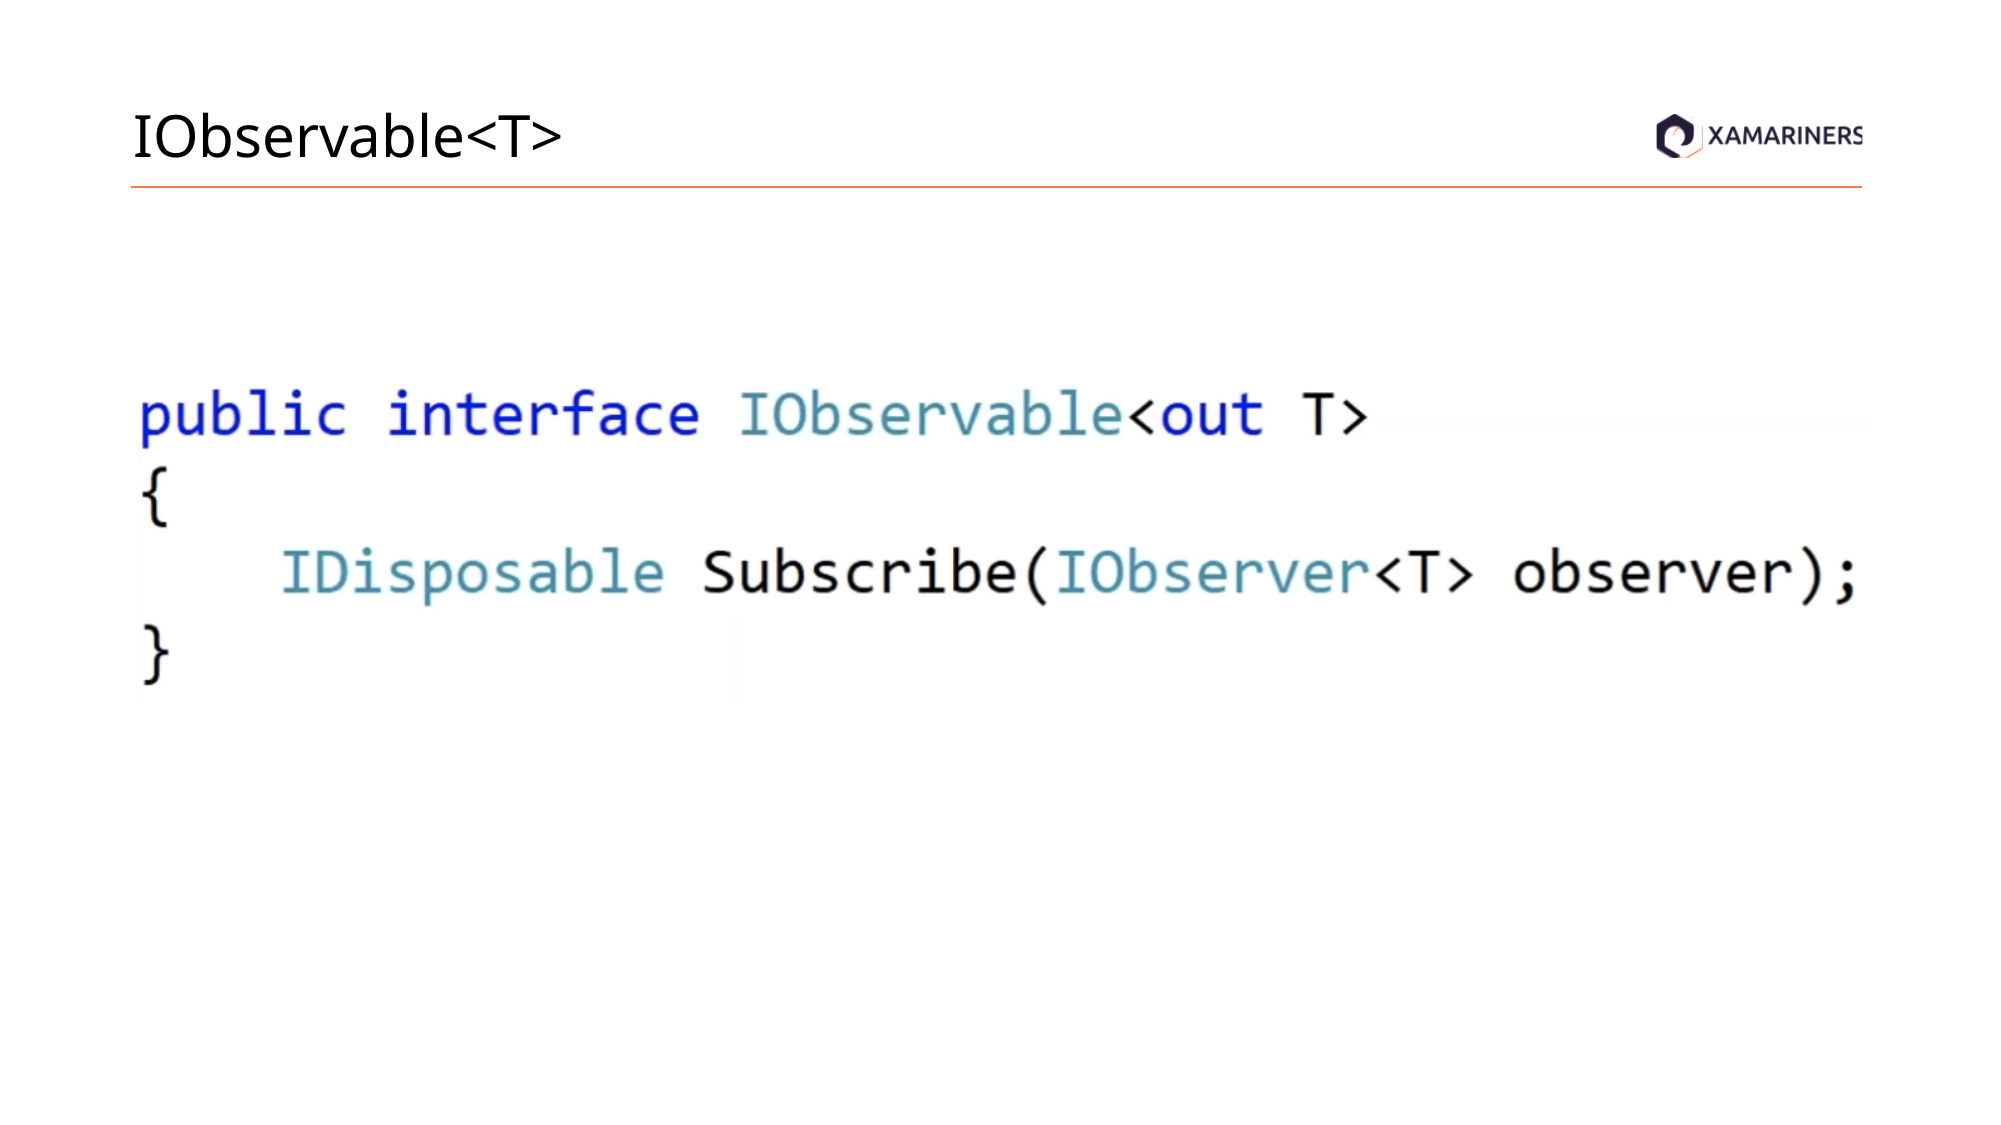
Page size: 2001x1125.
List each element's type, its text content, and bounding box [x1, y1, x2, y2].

text_box IObservable<T> [118, 99, 1863, 203]
picture [1656, 114, 1863, 158]
picture [135, 381, 1872, 704]
